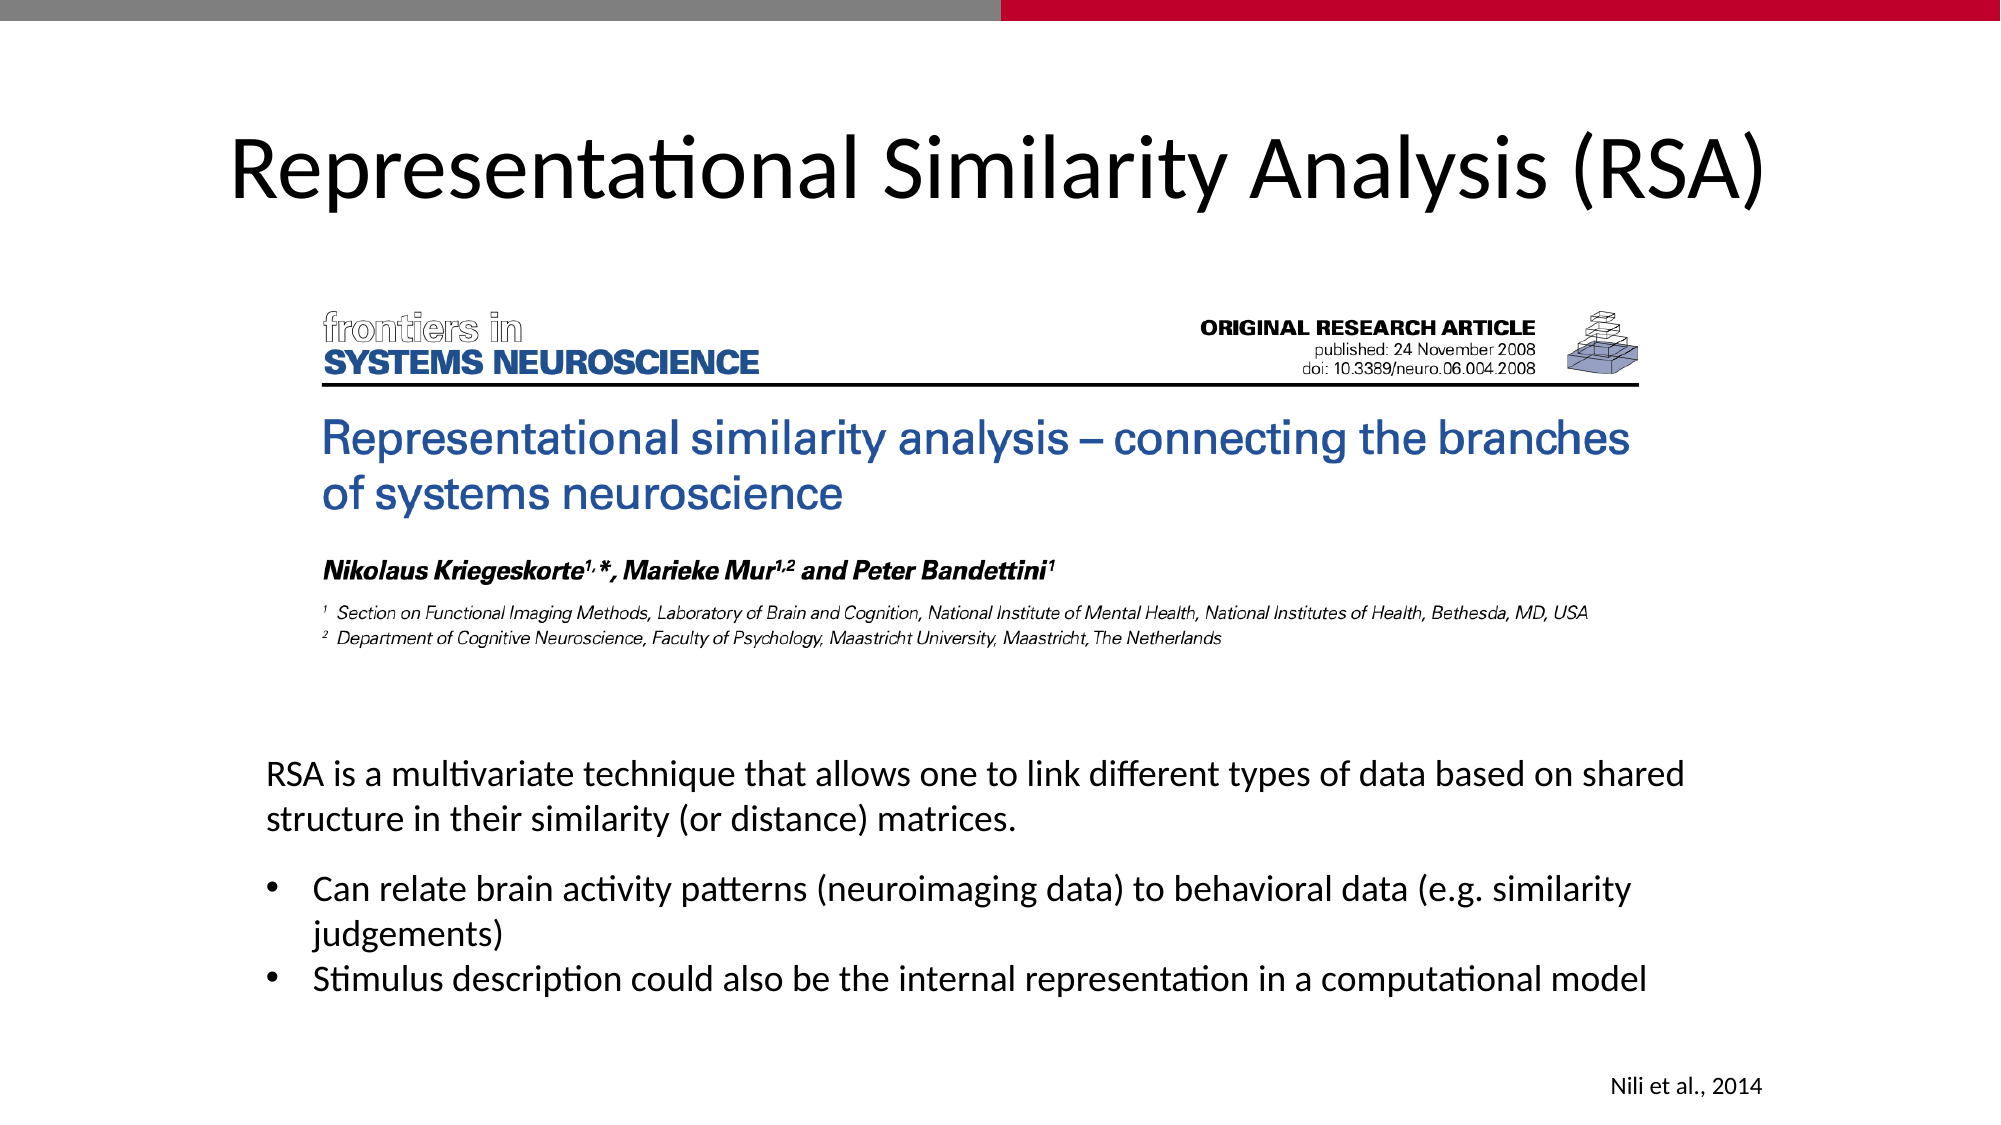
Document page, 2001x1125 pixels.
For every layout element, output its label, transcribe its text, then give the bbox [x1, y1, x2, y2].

title Representational Similarity Analysis (RSA) [137, 59, 1863, 278]
text_box Nili et al., 2014 [1595, 1061, 1780, 1107]
text_box [1000, 0, 2000, 20]
text_box [0, 0, 1000, 20]
text_box RSA is a multivariate technique that allows one to link different types of data based on shared structure in their similarity (or distance) matrices. [250, 741, 1749, 847]
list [279, 277, 1664, 683]
text_box Can relate brain activity patterns (neuroimaging data) to behavioral data (e.g. similarity judgements) Stimulus description could also be the internal representation in a computational model [250, 856, 1714, 1007]
